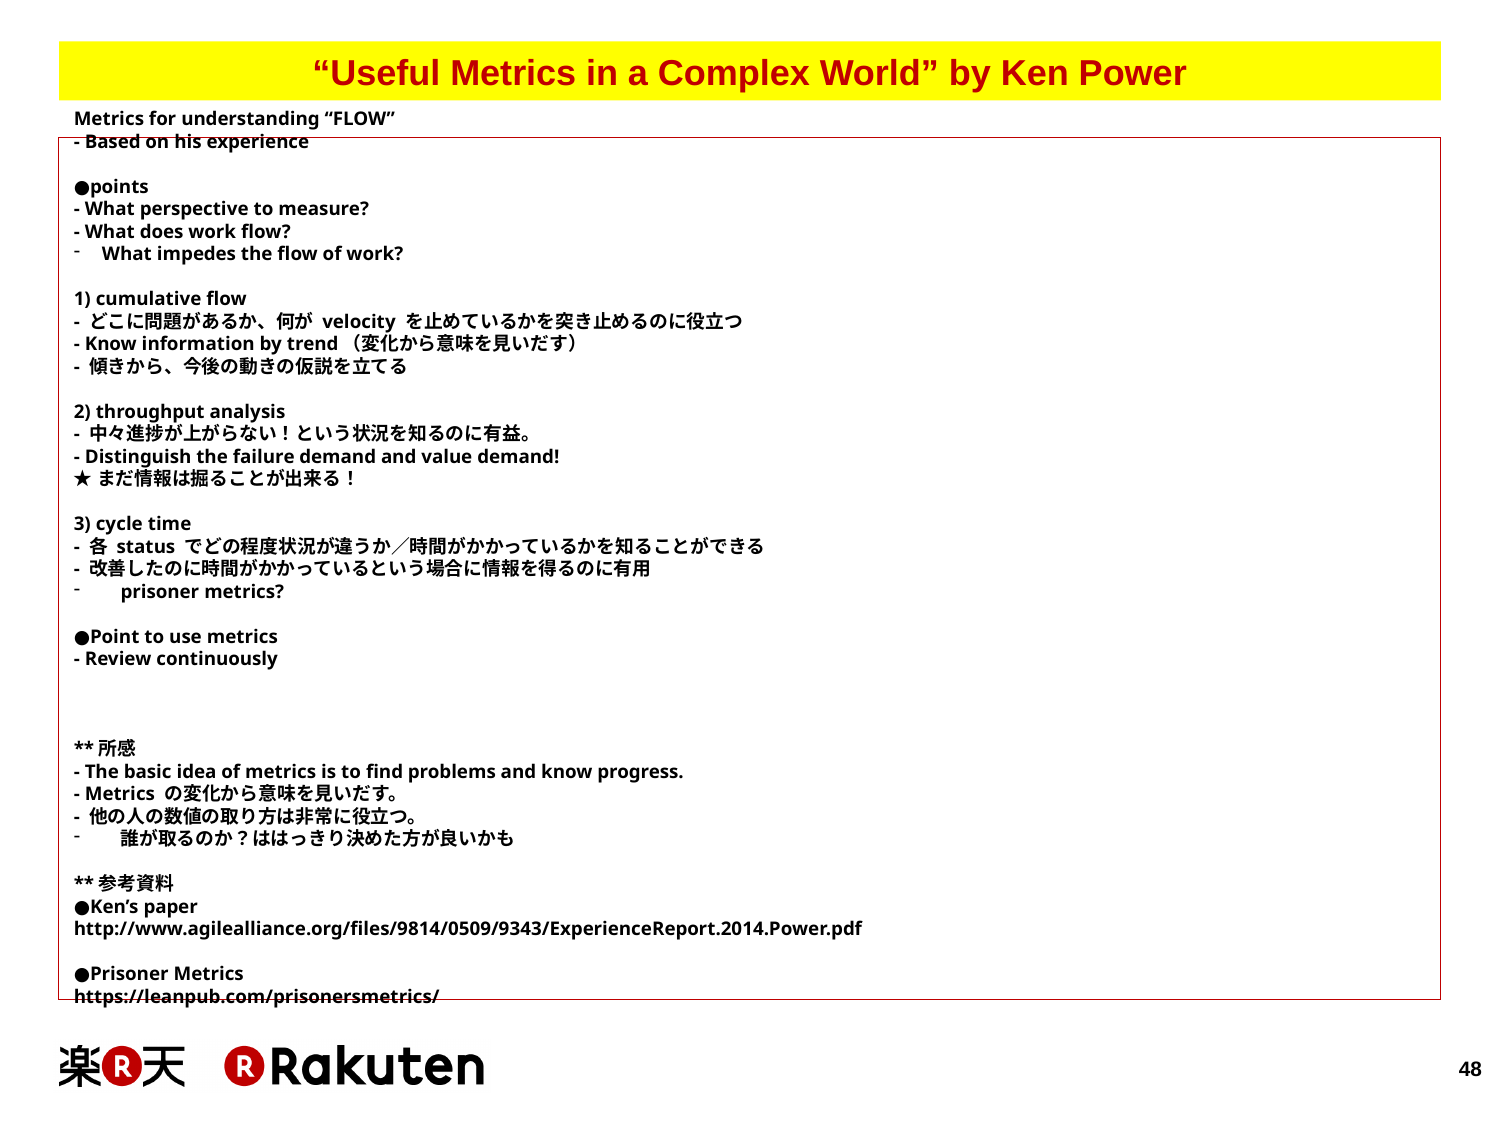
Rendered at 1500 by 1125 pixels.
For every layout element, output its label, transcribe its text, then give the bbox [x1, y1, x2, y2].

text_box Metrics for understanding “FLOW” - Based on his experience ●points - What perspective to measure? - What does work flow? What impedes the flow of work? 1) cumulative flow - どこに問題があるか、何が velocity を止めているかを突き止めるのに役立つ - Know information by trend（変化から意味を見いだす） - 傾きから、今後の動きの仮説を立てる 2) throughput analysis - 中々進捗が上がらない！という状況を知るのに有益。 - Distinguish the failure demand and value demand! ★まだ情報は掘ることが出来る！ 3) cycle time - 各 status でどの程度状況が違うか／時間がかかっているかを知ることができる - 改善したのに時間がかかっているという場合に情報を得るのに有用 prisoner metrics? ●Point to use metrics - Review continuously **所感 - The basic idea of metrics is to find problems and know progress. - Metrics の変化から意味を見いだす。 - 他の人の数値の取り方は非常に役立つ。 誰が取るのか？ははっきり決めた方が良いかも **参考資料 ●Ken’s paper http://www.agilealliance.org/files/9814/0509/9343/ExperienceReport.2014.Power.pdf ●Prisoner Metrics https://leanpub.com/prisonersmetrics/ [58, 137, 1441, 1000]
picture [53, 1039, 491, 1093]
title “Useful Metrics in a Complex World” by Ken Power [59, 41, 1441, 101]
